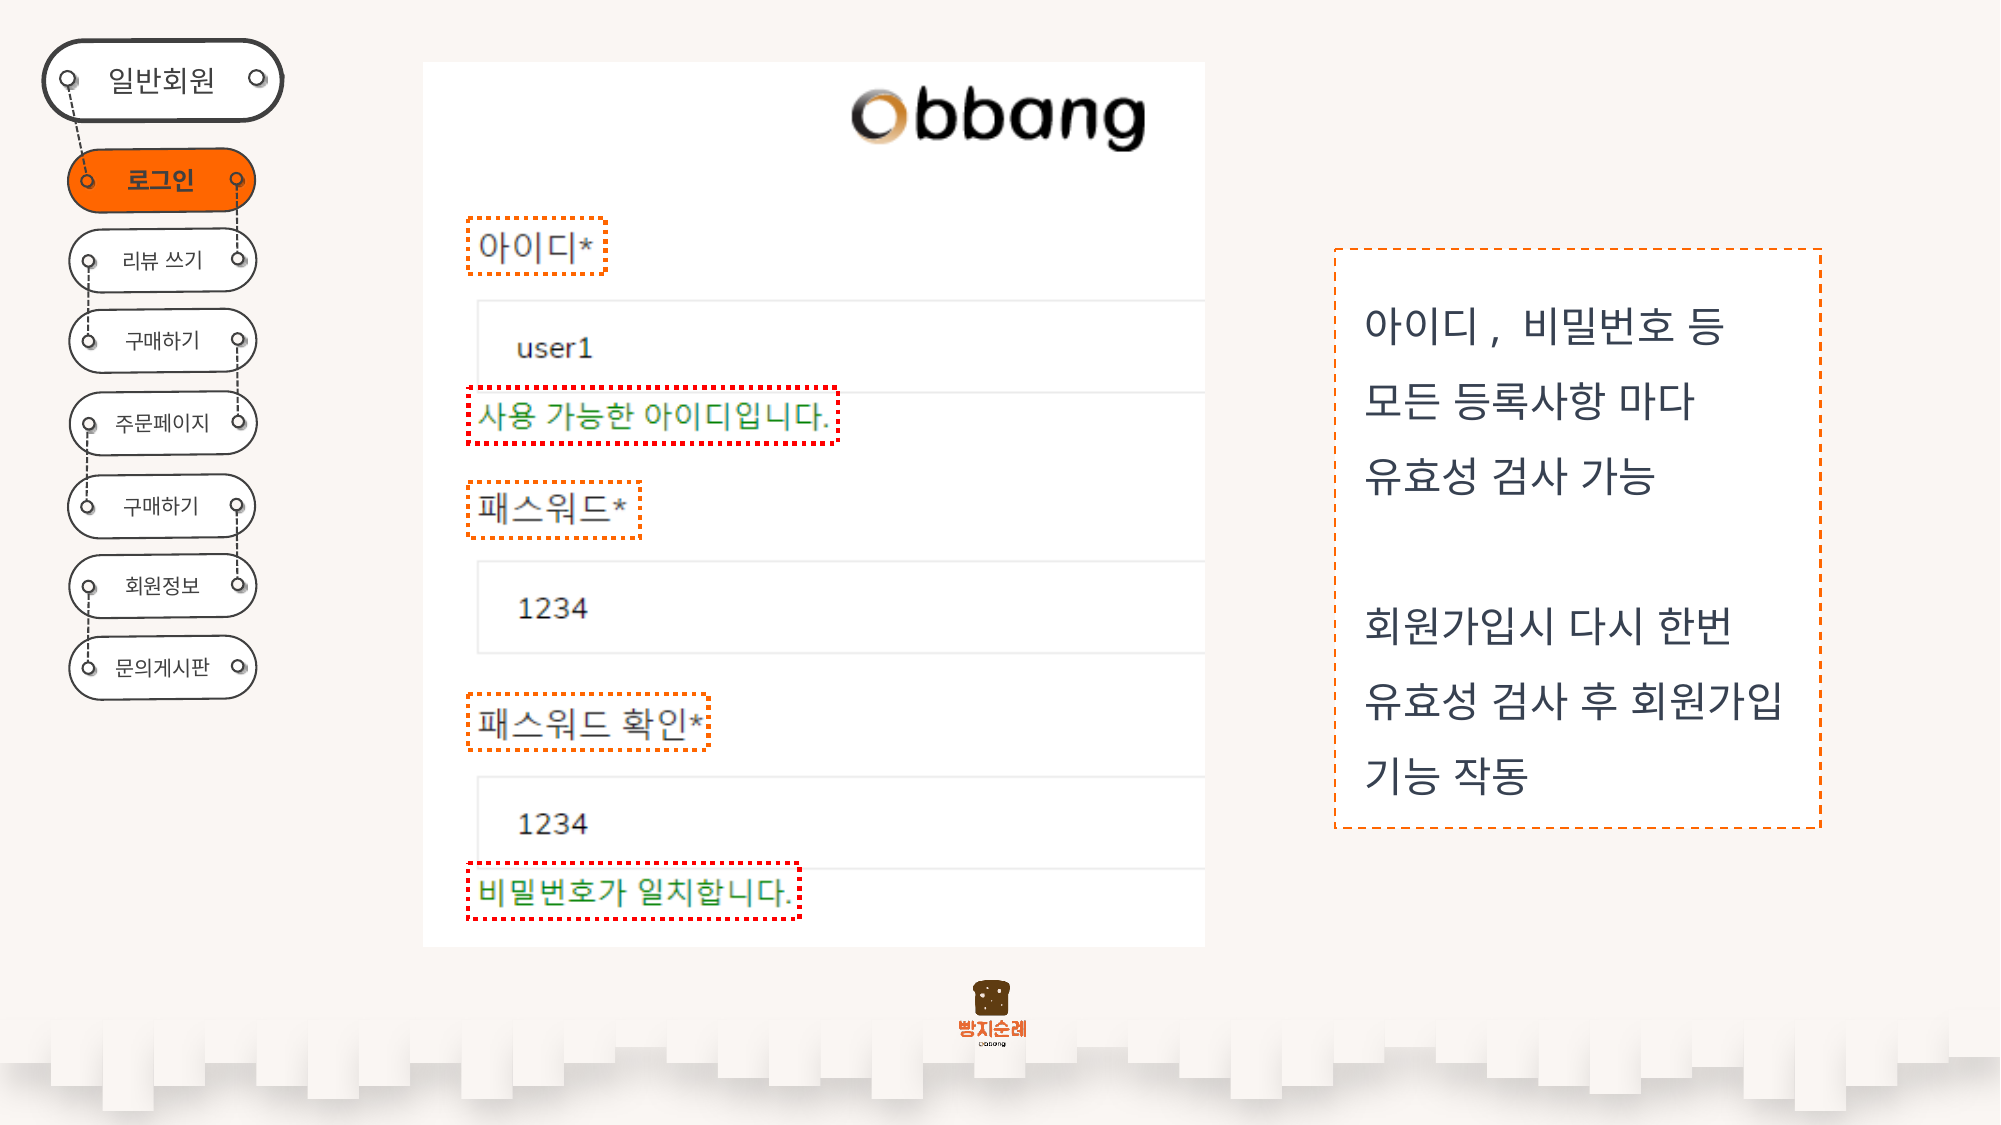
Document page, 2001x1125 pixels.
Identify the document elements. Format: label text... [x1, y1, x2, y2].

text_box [43, 40, 282, 700]
picture [422, 62, 1205, 947]
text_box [0, 1010, 2000, 1111]
picture [959, 979, 1026, 1047]
text_box 아이디, 비밀번호 등 모든 등록사항 마다 유효성 검사 가능 회원가입시 다시 한번 유효성 검사 후 회원가입 기능 작동 [1334, 248, 1822, 829]
